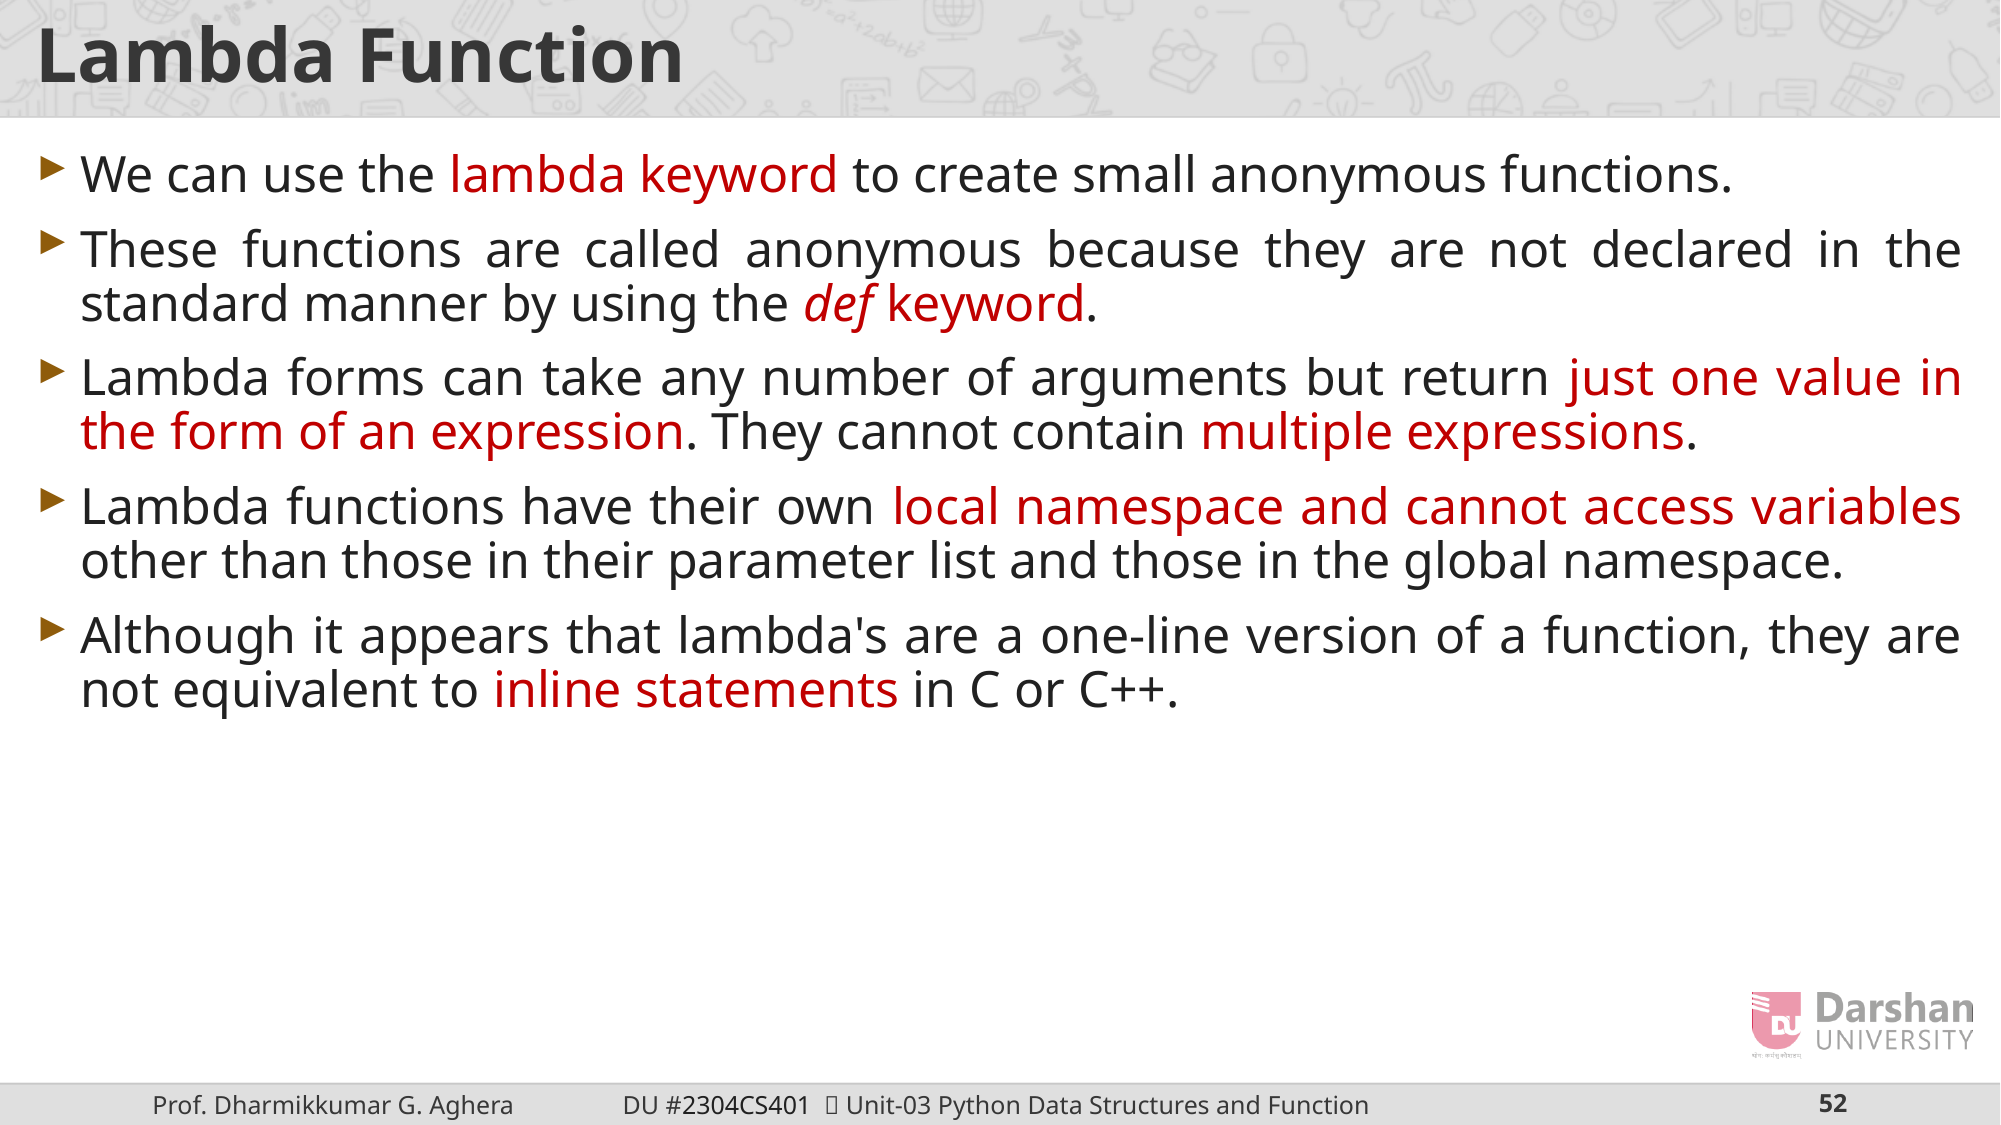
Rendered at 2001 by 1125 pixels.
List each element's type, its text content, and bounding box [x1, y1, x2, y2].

list We can use the lambda keyword to create small anonymous functions. These functions are called anonymous because they are not declared in the standard manner by using the def keyword. Lambda forms can take any number of arguments but return just one value in the form of an expression. They cannot contain multiple expressions. Lambda functions have their own local namespace and cannot access variables other than those in their parameter list and those in the global namespace. Although it appears that lambda's are a one-line version of a function, they are not equivalent to inline statements in C or C++. [21, 141, 1979, 1059]
title Lambda Function [0, 0, 2000, 117]
